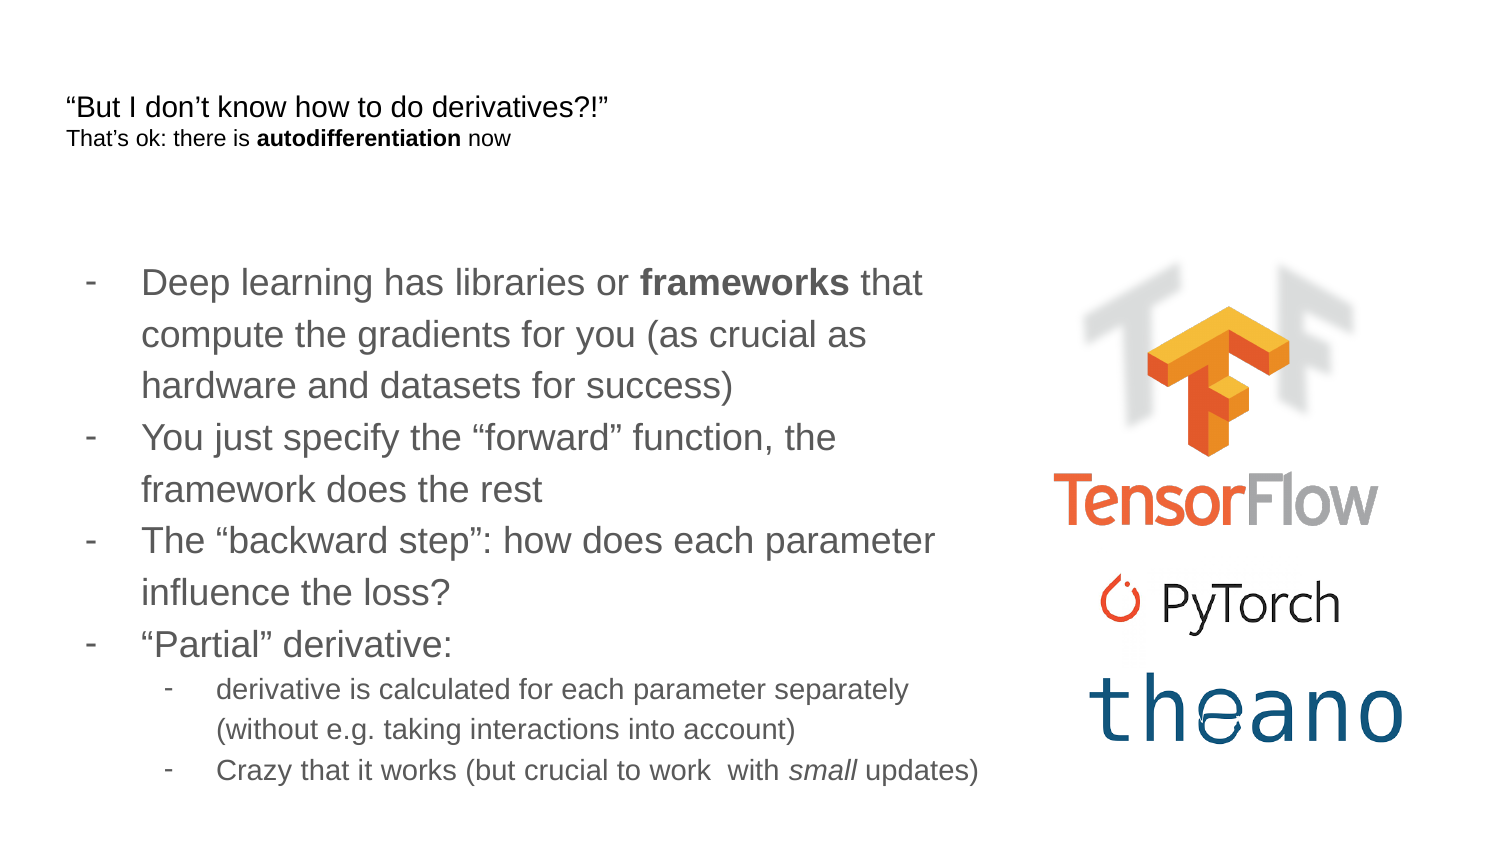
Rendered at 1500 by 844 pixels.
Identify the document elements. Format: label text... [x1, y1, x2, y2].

picture [1048, 251, 1385, 532]
title “But I don’t know how to do derivatives?!” That’s ok: there is autodifferentiation now [51, 72, 1449, 167]
picture [1094, 542, 1347, 668]
list Deep learning has libraries or frameworks that compute the gradients for you (as crucial as hardware and datasets for success) You just specify the “forward” function, the framework does the rest The “backward step”: how does each parameter influence the loss? “Partial” derivative: derivative is calculated for each parameter separately (without e.g. taking interactions into account) Crazy that it works (but crucial to work with small updates) [51, 236, 1026, 818]
picture [1089, 672, 1402, 745]
